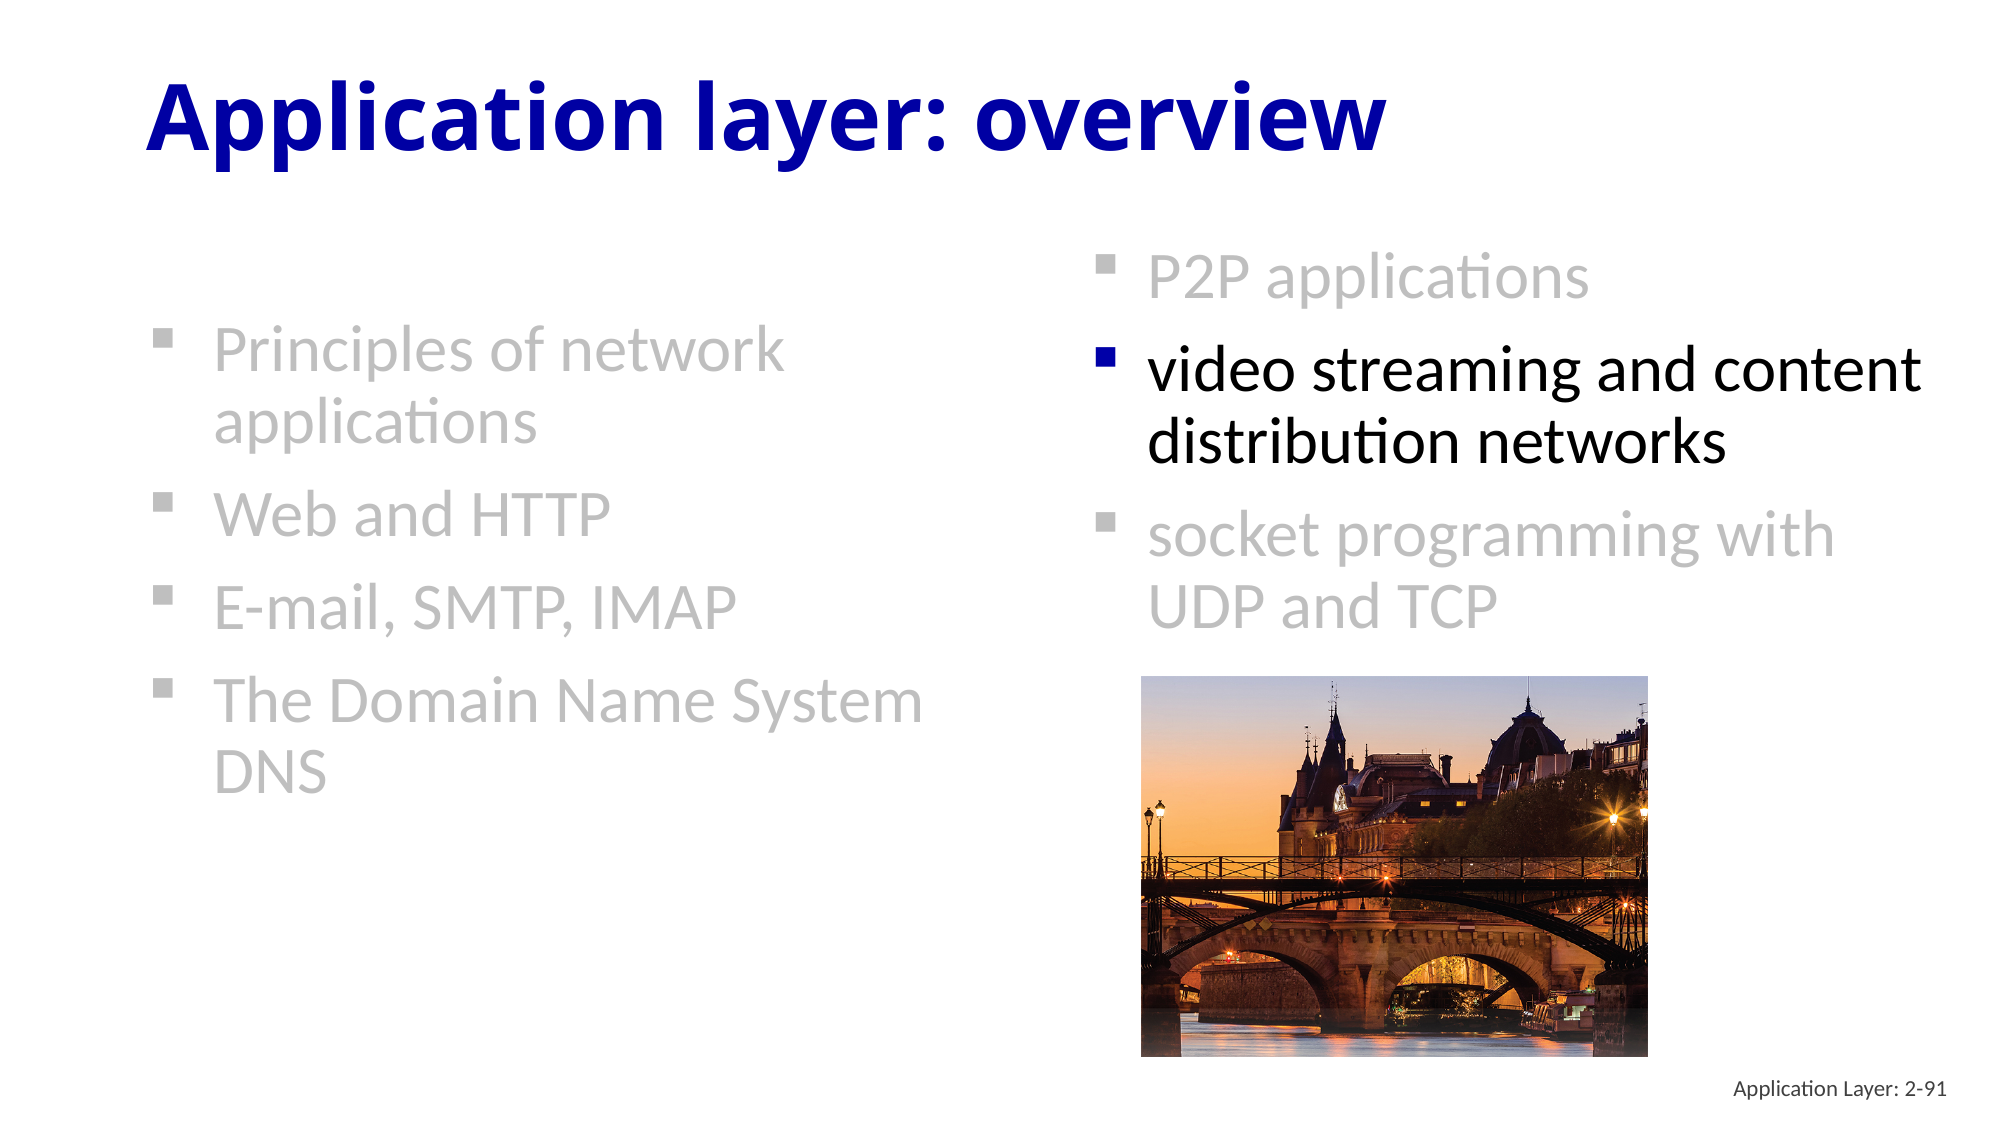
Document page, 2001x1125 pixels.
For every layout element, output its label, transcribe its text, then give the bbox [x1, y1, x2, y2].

text_box Principles of network applications Web and HTTP E-mail, SMTP, IMAP The Domain Name System DNS [132, 306, 1004, 1021]
picture [1141, 676, 1648, 1057]
slide_number Application Layer: 2-91 [1512, 1056, 1963, 1117]
text_box P2P applications video streaming and content distribution networks socket programming with UDP and TCP [1075, 233, 1963, 1021]
title Application layer: overview [131, 47, 1856, 195]
